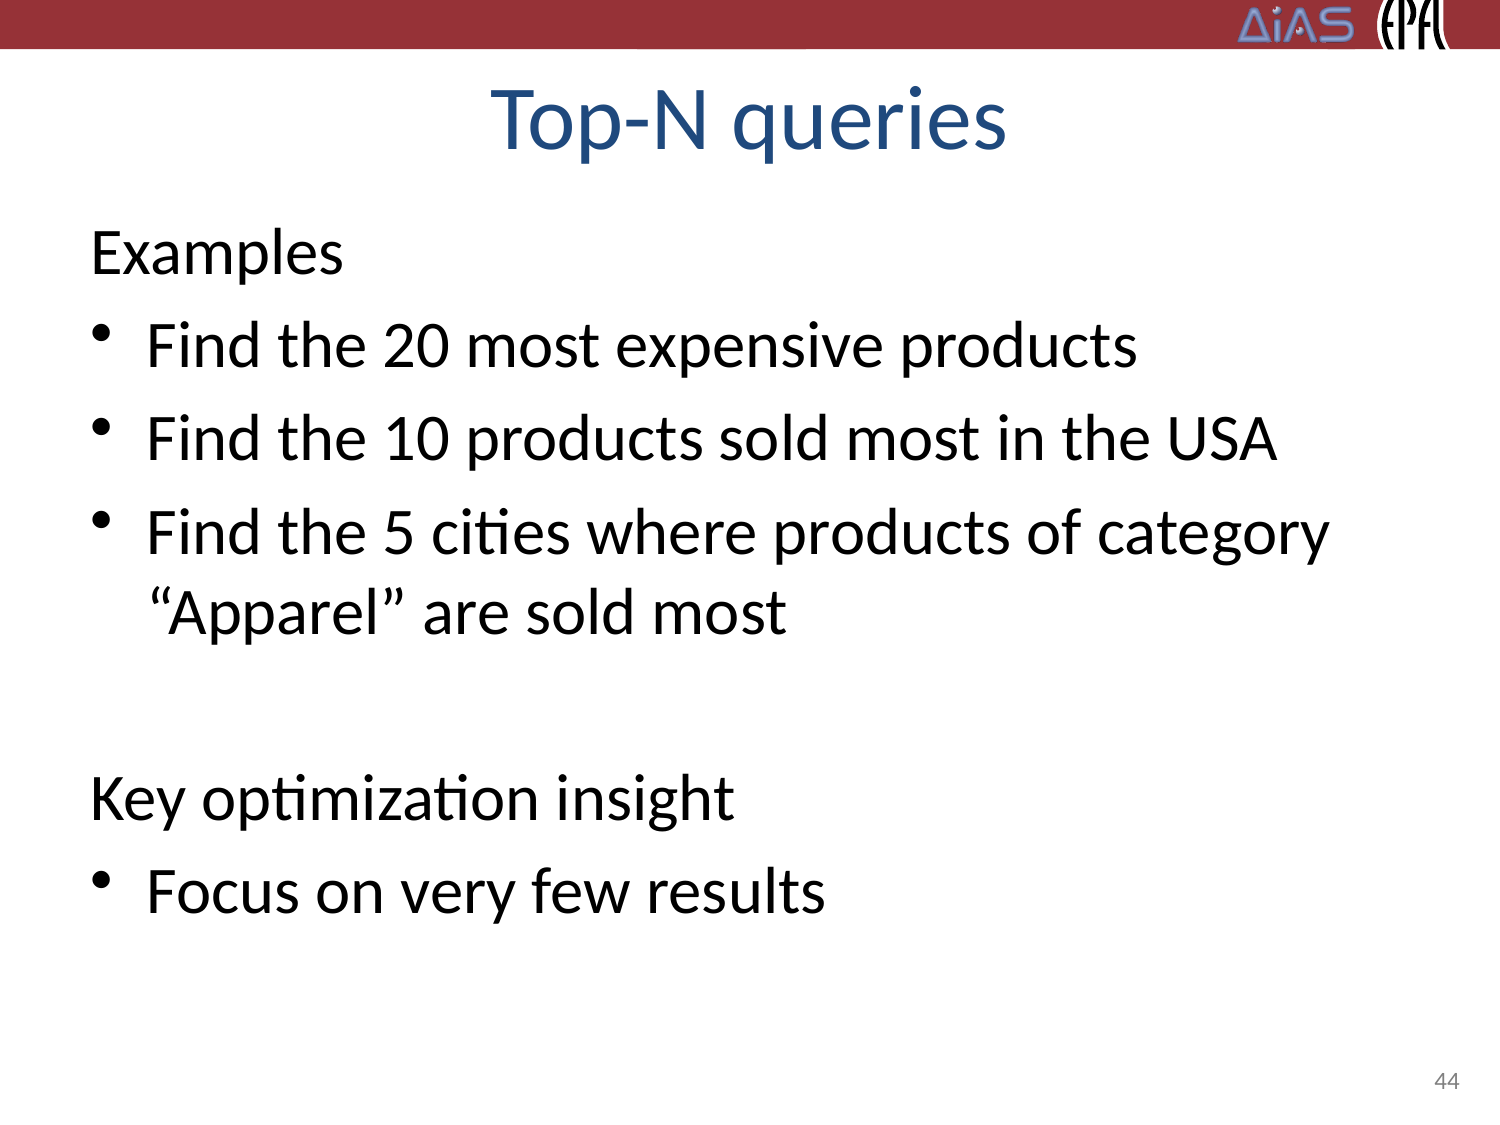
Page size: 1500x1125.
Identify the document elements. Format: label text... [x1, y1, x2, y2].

title Top-N queries [74, 44, 1426, 176]
picture [1234, 3, 1357, 44]
slide_number 44 [1074, 1024, 1476, 1103]
list Examples Find the 20 most expensive products Find the 10 products sold most in the USA Find the 5 cities where products of category “Apparel” are sold most Key optimization insight Focus on very few results [74, 199, 1365, 1006]
